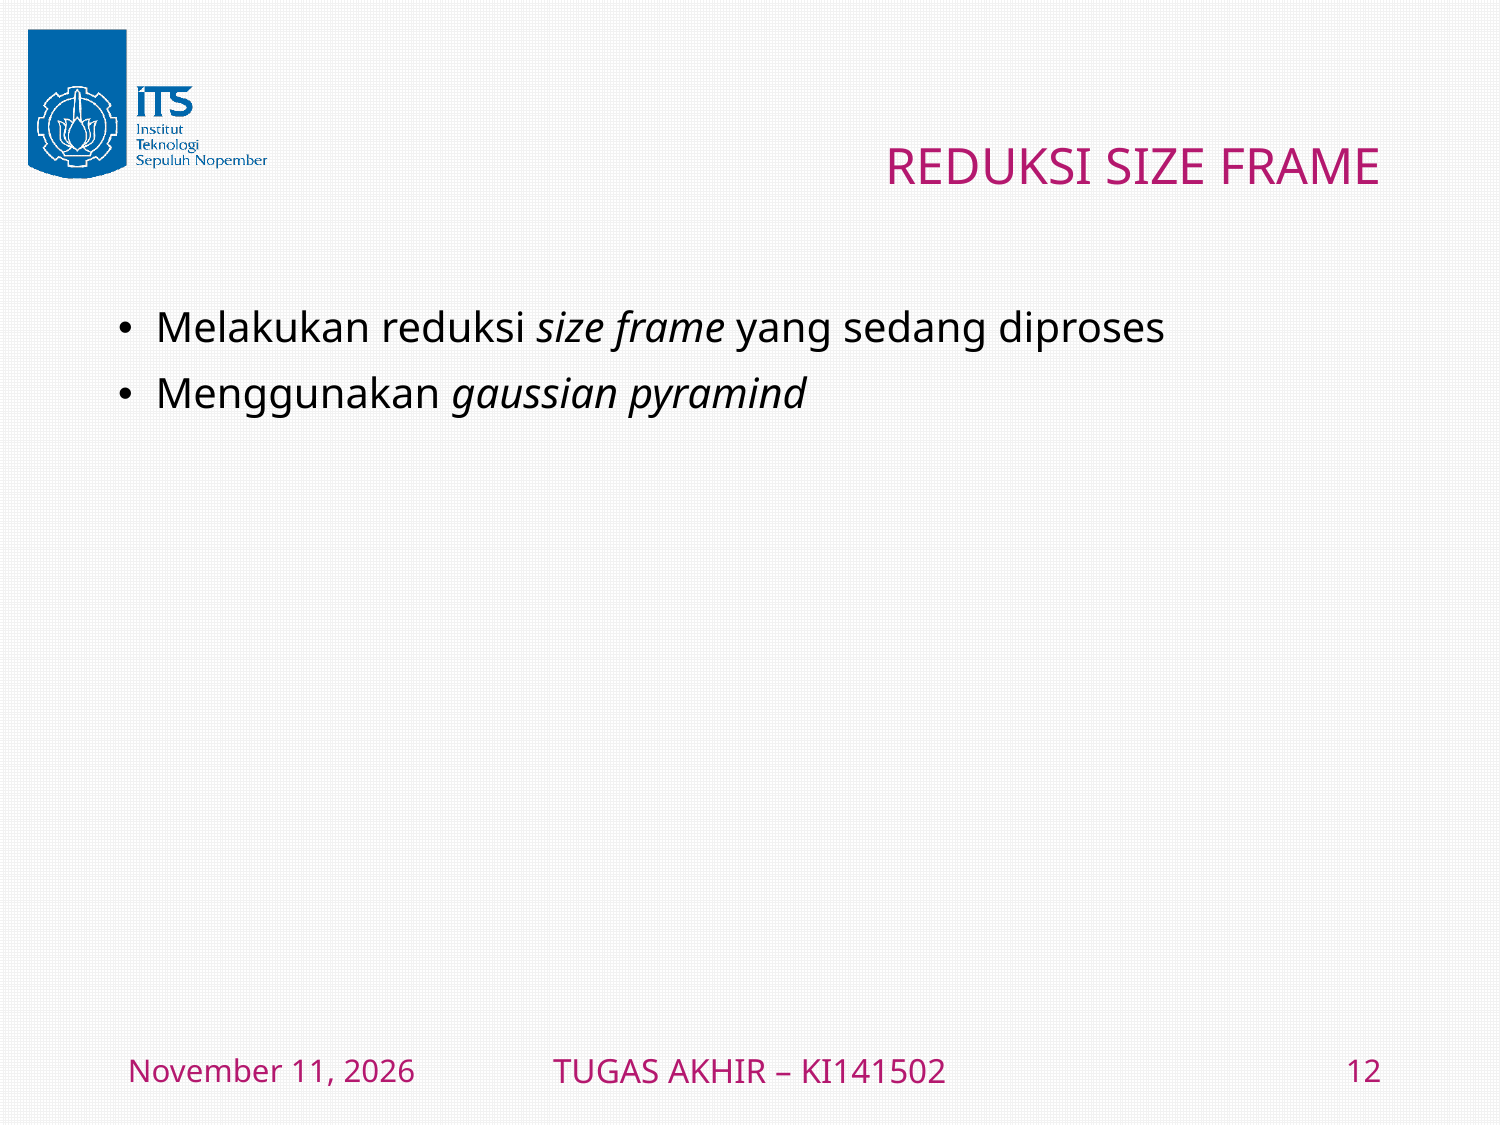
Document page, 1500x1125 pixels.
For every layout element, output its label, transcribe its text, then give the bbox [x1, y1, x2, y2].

title REDUKSI SIZE FRAME [103, 59, 1397, 278]
picture [19, 21, 274, 187]
footer TUGAS AKHIR – KI141502 [496, 1042, 1004, 1103]
slide_number 12 [1059, 1042, 1397, 1103]
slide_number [103, 1042, 441, 1103]
